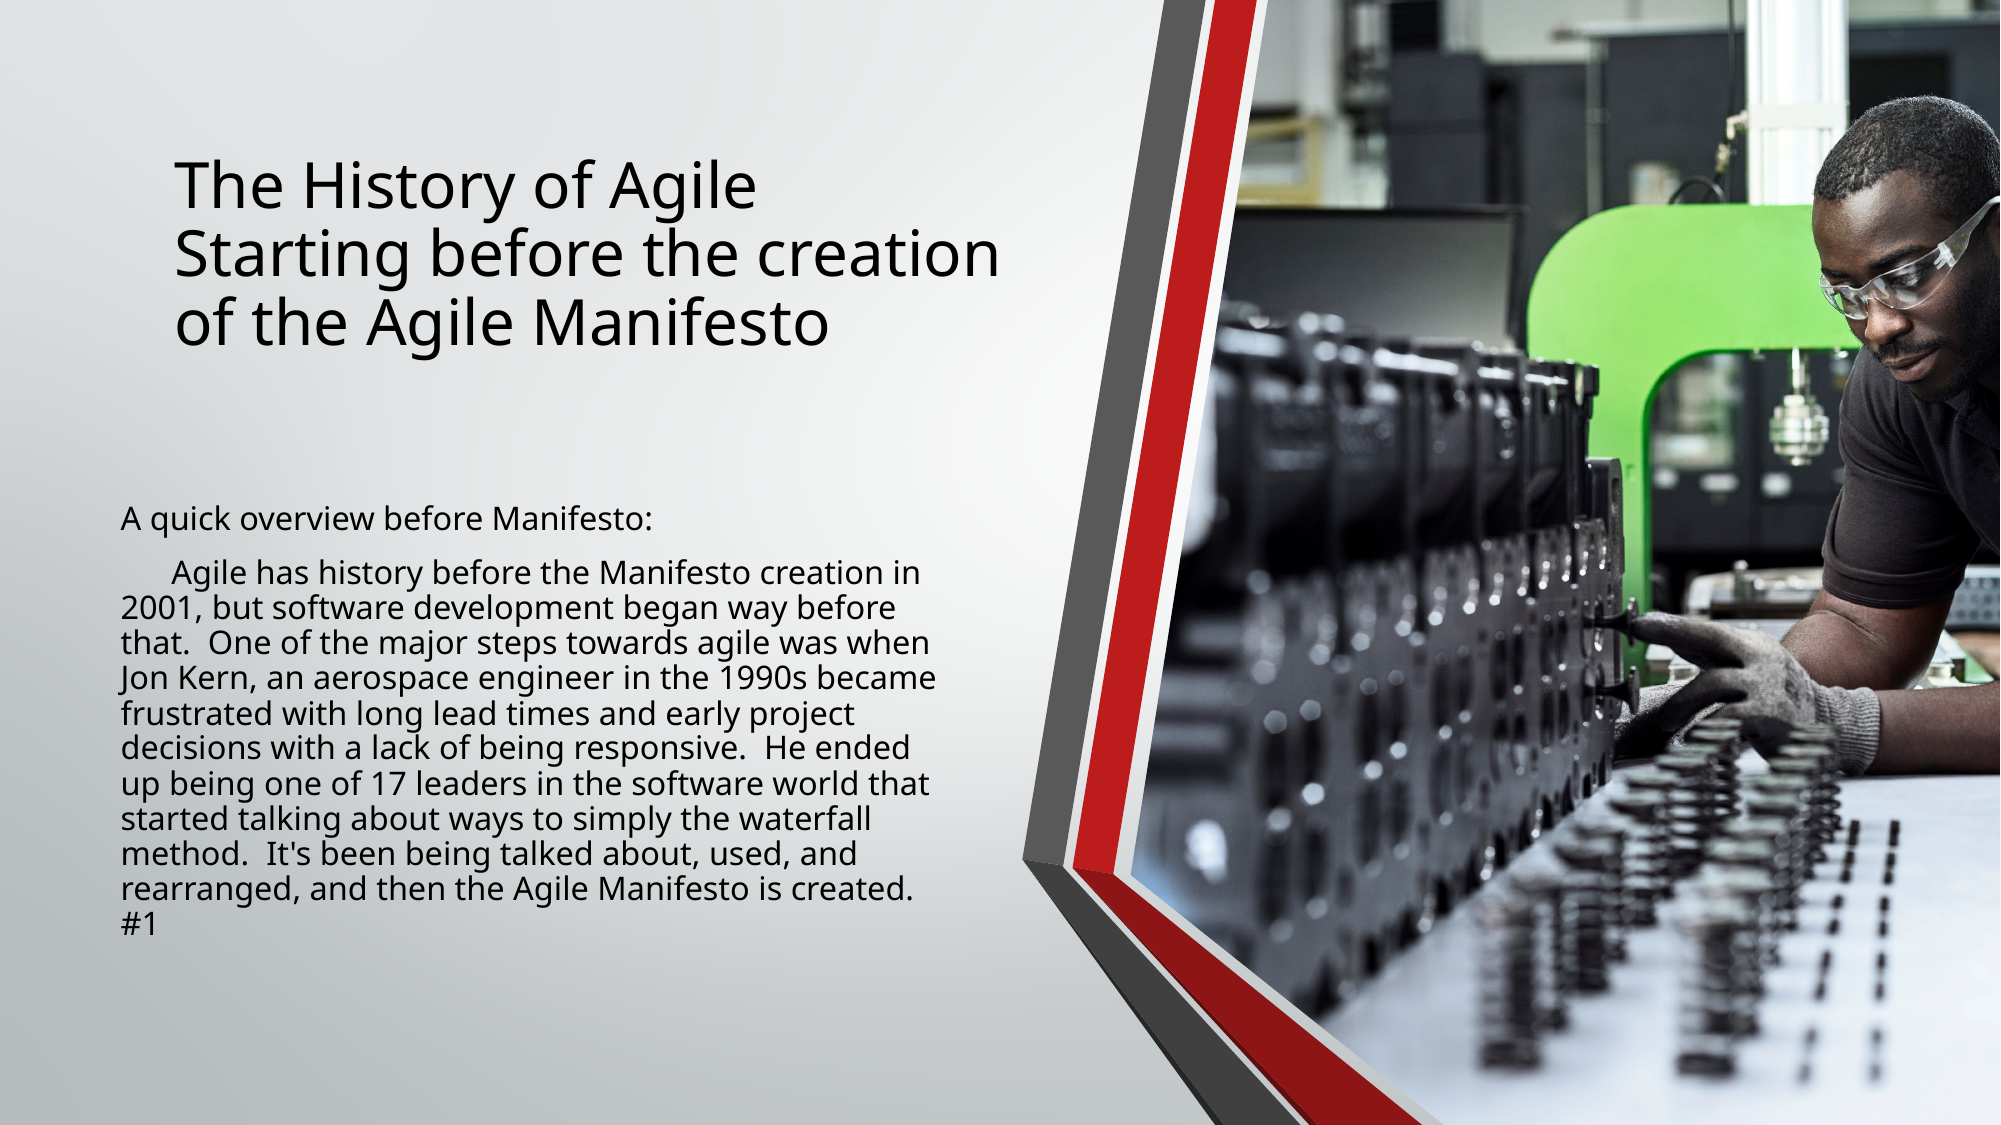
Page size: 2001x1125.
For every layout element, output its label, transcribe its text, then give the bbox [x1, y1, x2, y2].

list A quick overview before Manifesto: Agile has history before the Manifesto creation in 2001, but software development began way before that. One of the major steps towards agile was when Jon Kern, an aerospace engineer in the 1990s became frustrated with long lead times and early project decisions with a lack of being responsive. He ended up being one of 17 leaders in the software world that started talking about ways to simply the waterfall method. It's been being talked about, used, and rearranged, and then the Agile Manifesto is created. #1 [105, 437, 969, 950]
title The History of Agile Starting before the creation of the Agile Manifesto [159, 112, 1022, 400]
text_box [1022, 0, 1423, 1125]
picture [1423, 0, 2000, 1125]
text_box [0, 0, 1022, 1125]
